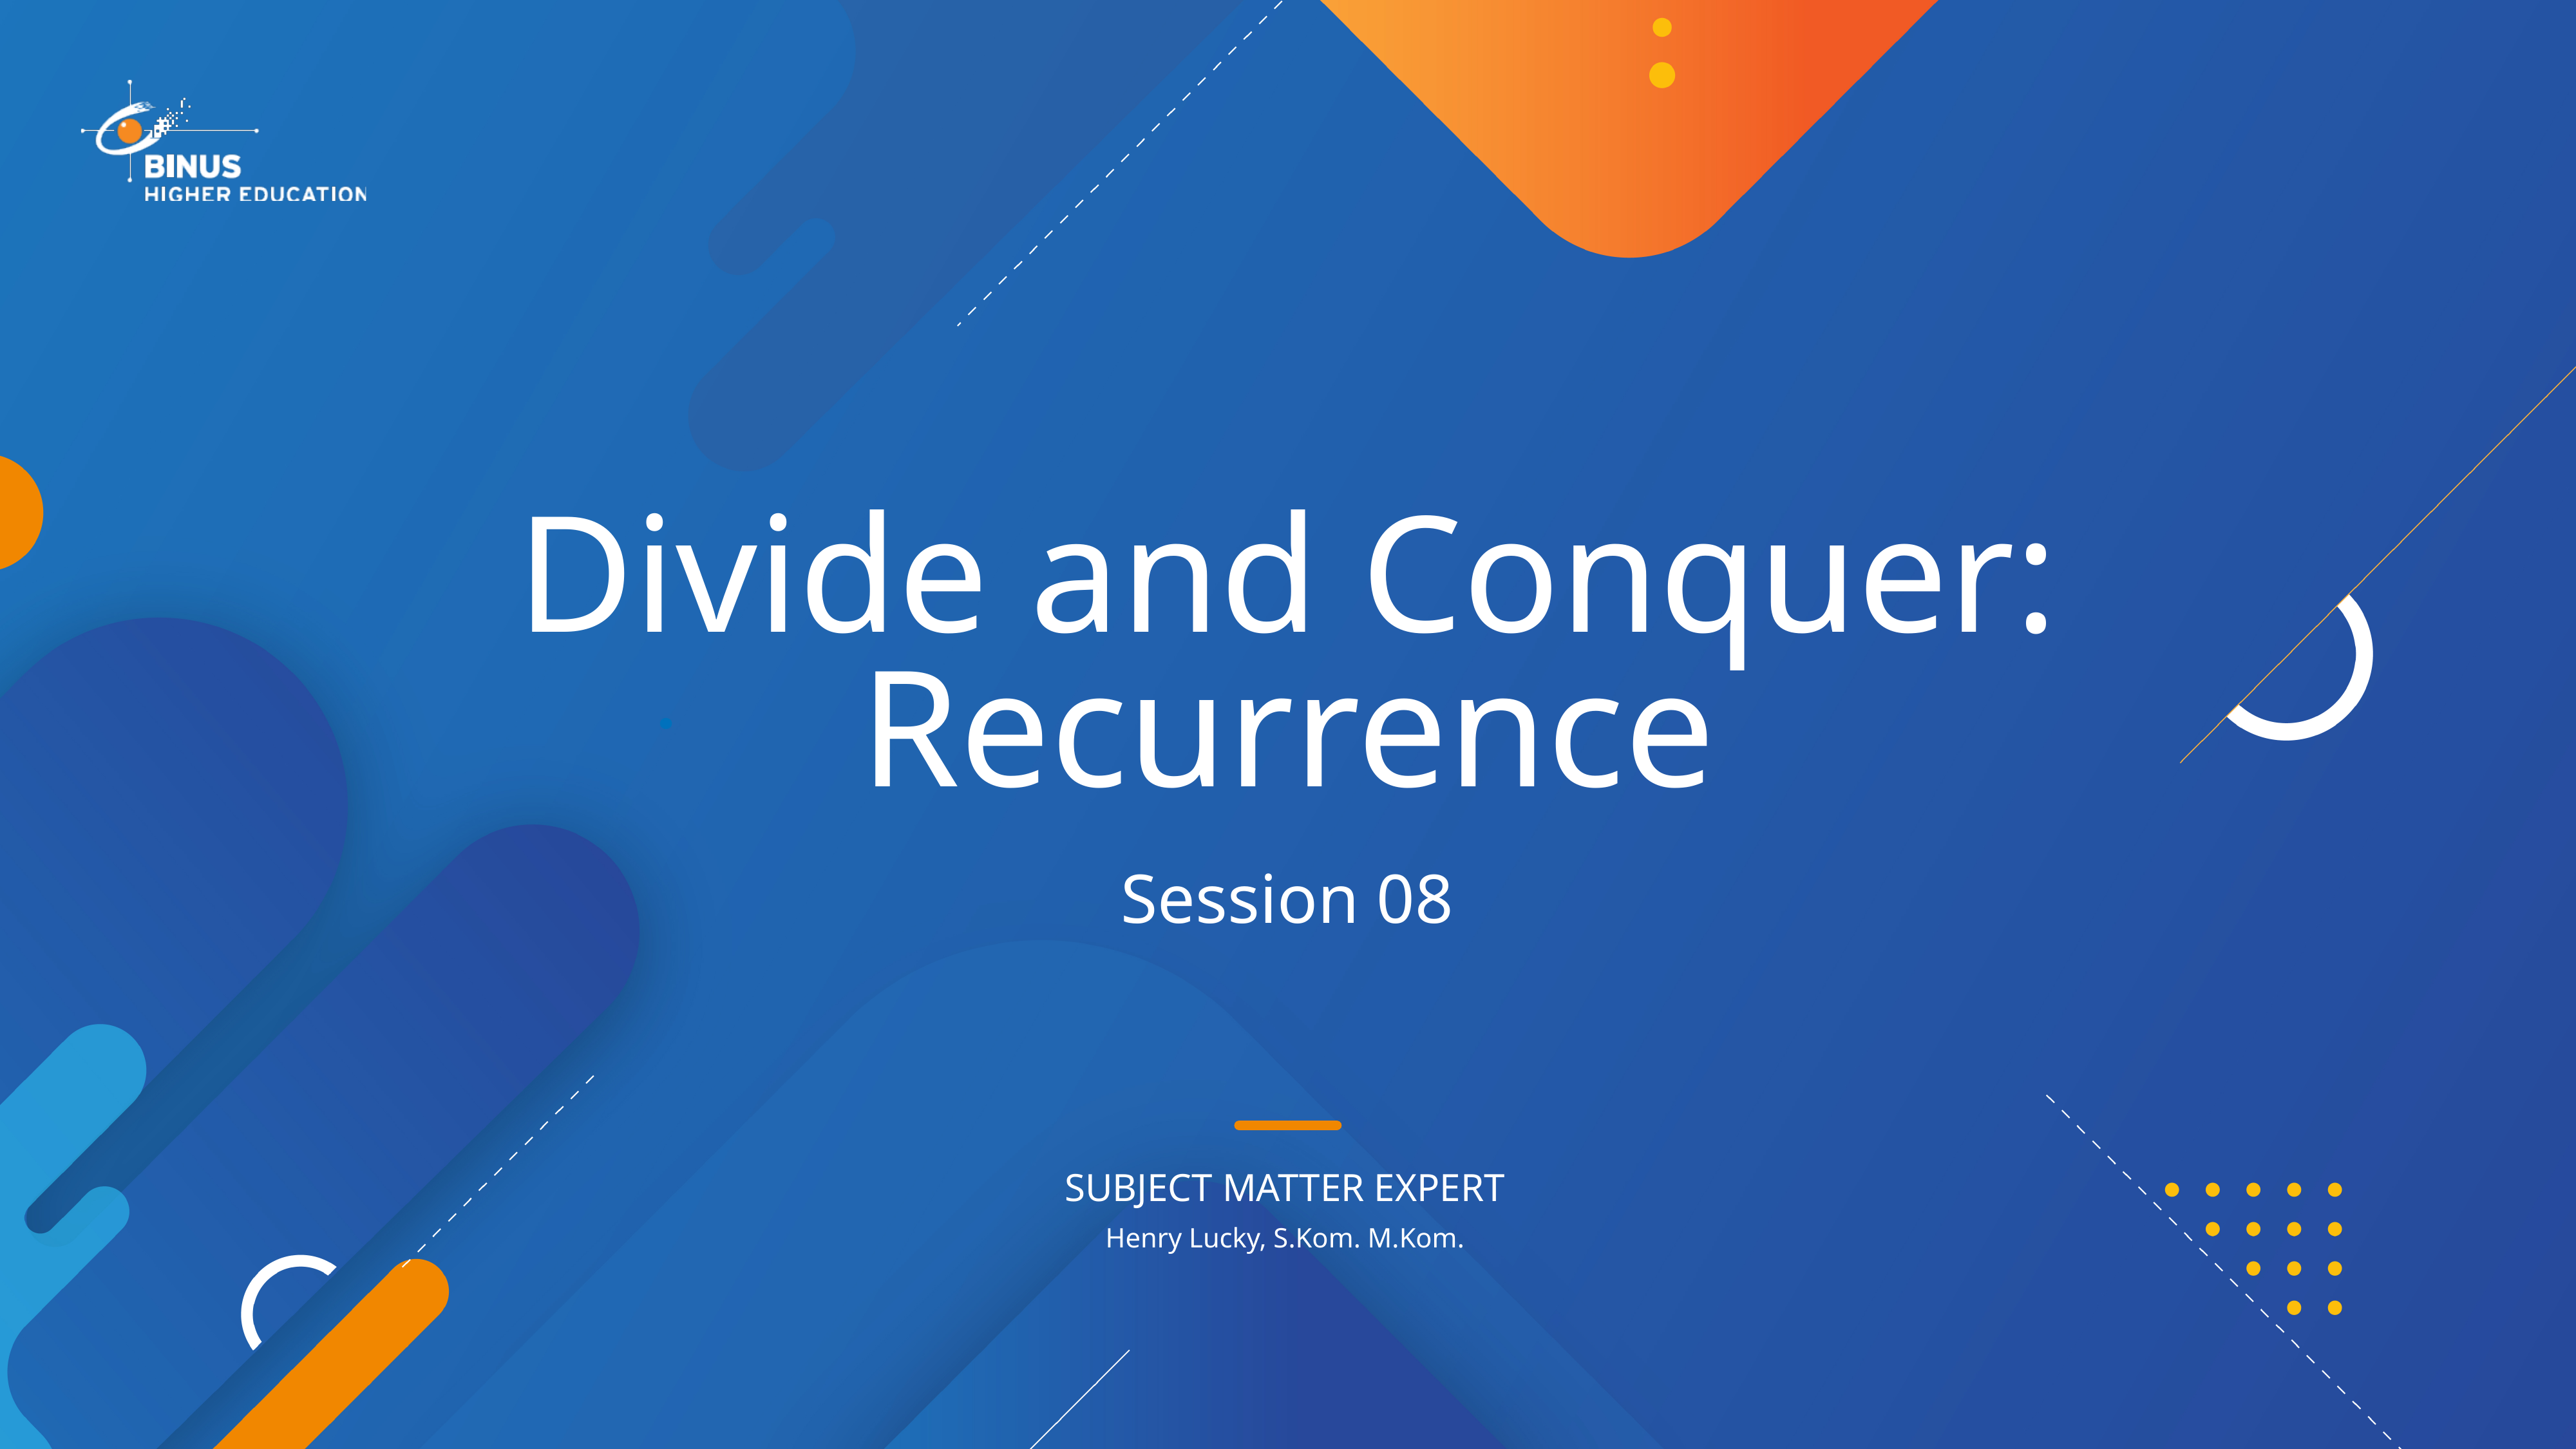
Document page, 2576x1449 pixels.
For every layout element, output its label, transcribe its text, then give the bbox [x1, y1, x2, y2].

list Henry Lucky, S.Kom. M.Kom. [1062, 1218, 1508, 1298]
list Session 08 [126, 850, 2448, 1052]
title Divide and Conquer: Recurrence [127, 408, 2449, 824]
picture [0, 0, 2576, 1449]
